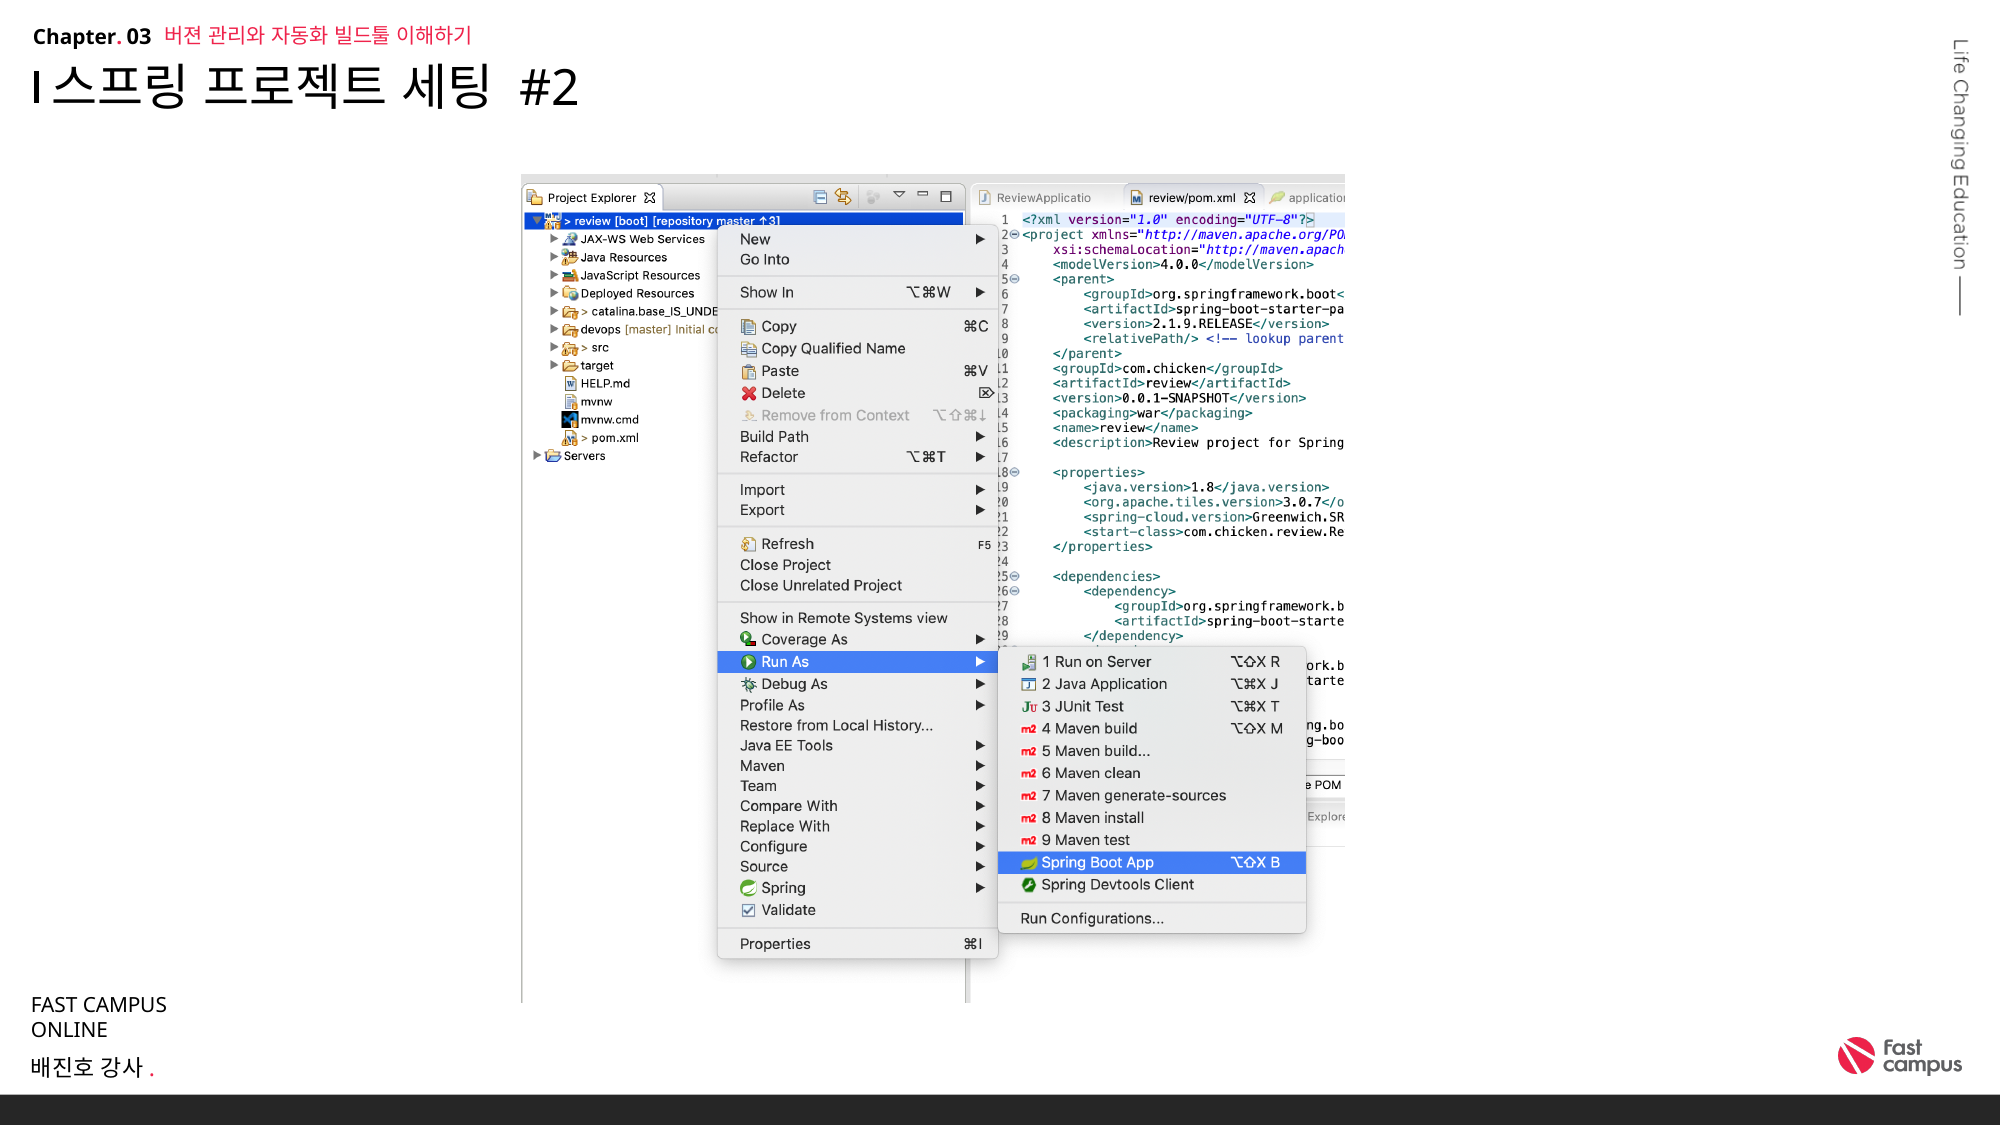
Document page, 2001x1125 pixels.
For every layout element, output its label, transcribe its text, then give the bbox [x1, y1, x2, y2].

picture [521, 174, 1345, 1003]
title 스프링 프로젝트 세팅 #2 [36, 54, 1830, 111]
list 03 [111, 18, 150, 55]
picture [1942, 23, 1981, 316]
picture [1838, 1037, 1962, 1076]
list 버젼 관리와 자동화 빌드툴 이해하기 [150, 18, 552, 55]
